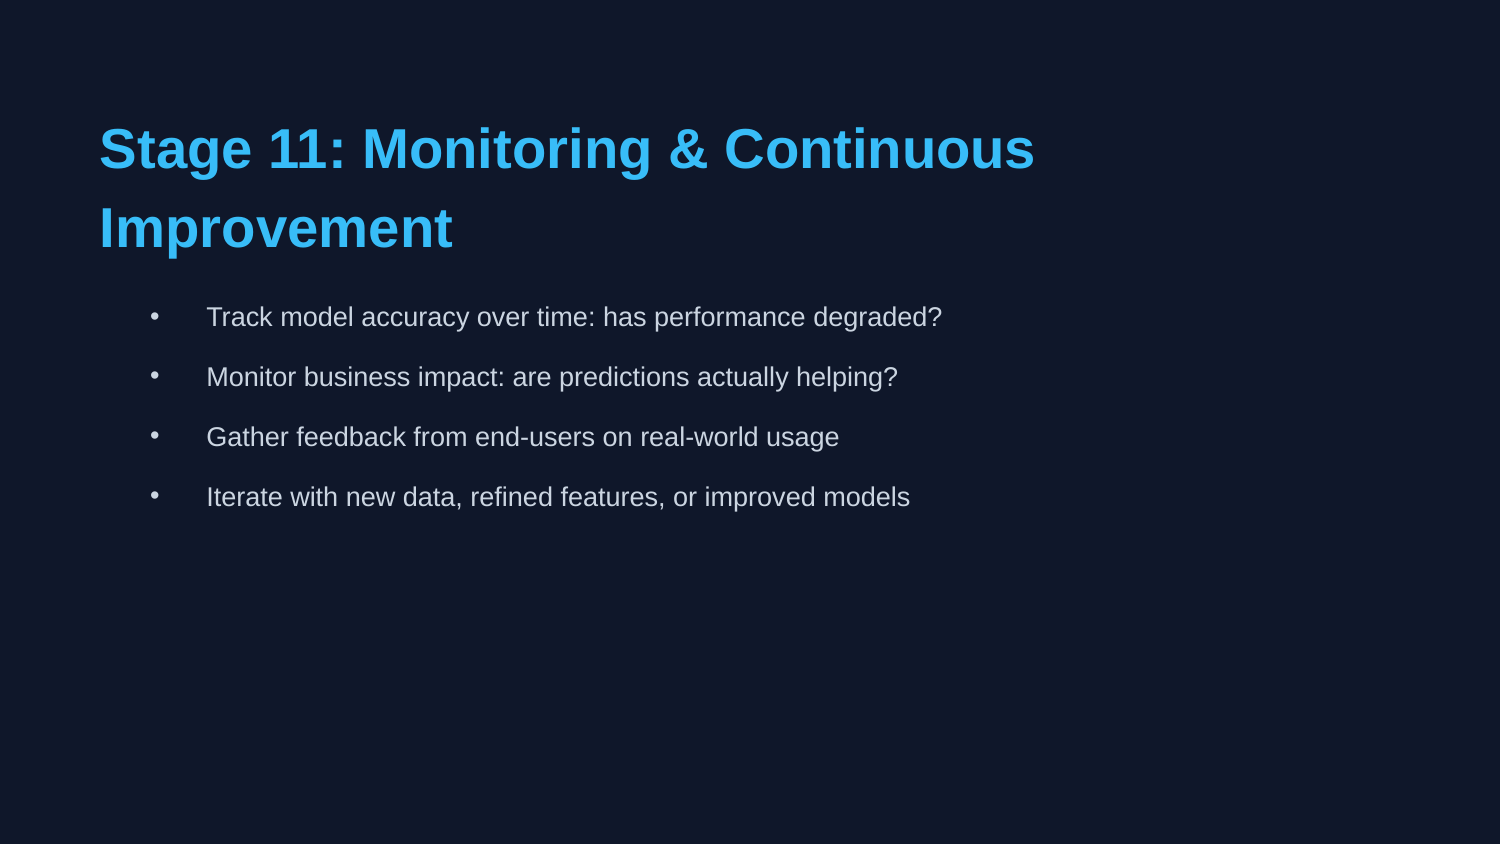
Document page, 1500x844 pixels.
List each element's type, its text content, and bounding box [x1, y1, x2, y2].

text_box Track model accuracy over time: has performance degraded? Monitor business impact: are predictions actually helping? Gather feedback from end-users on real-world usage Iterate with new data, refined features, or improved models [150, 272, 1400, 512]
text_box Stage 11: Monitoring & Continuous Improvement [99, 99, 1400, 260]
